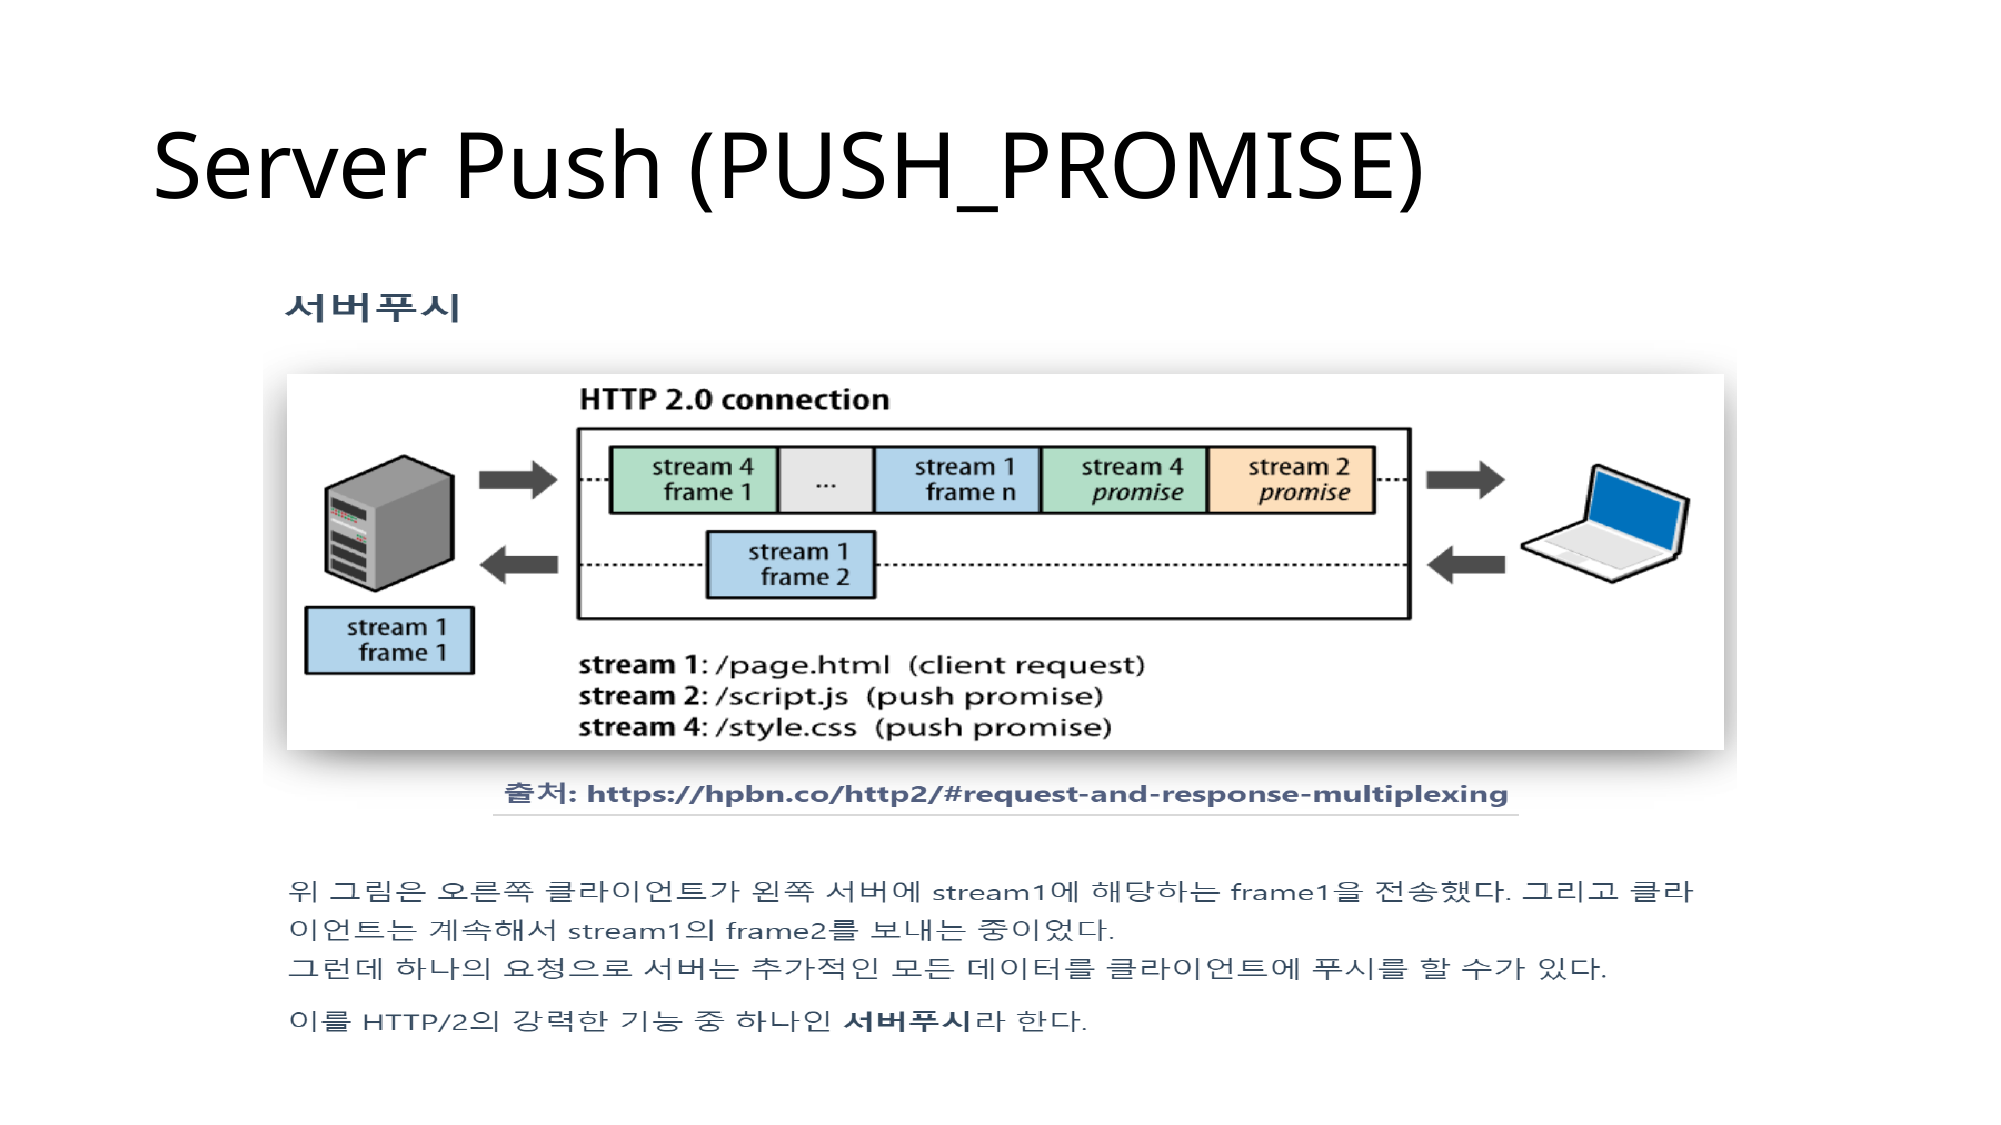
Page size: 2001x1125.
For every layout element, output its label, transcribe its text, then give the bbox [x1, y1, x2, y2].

title Server Push (PUSH_PROMISE) [137, 59, 1863, 278]
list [263, 277, 1737, 1052]
